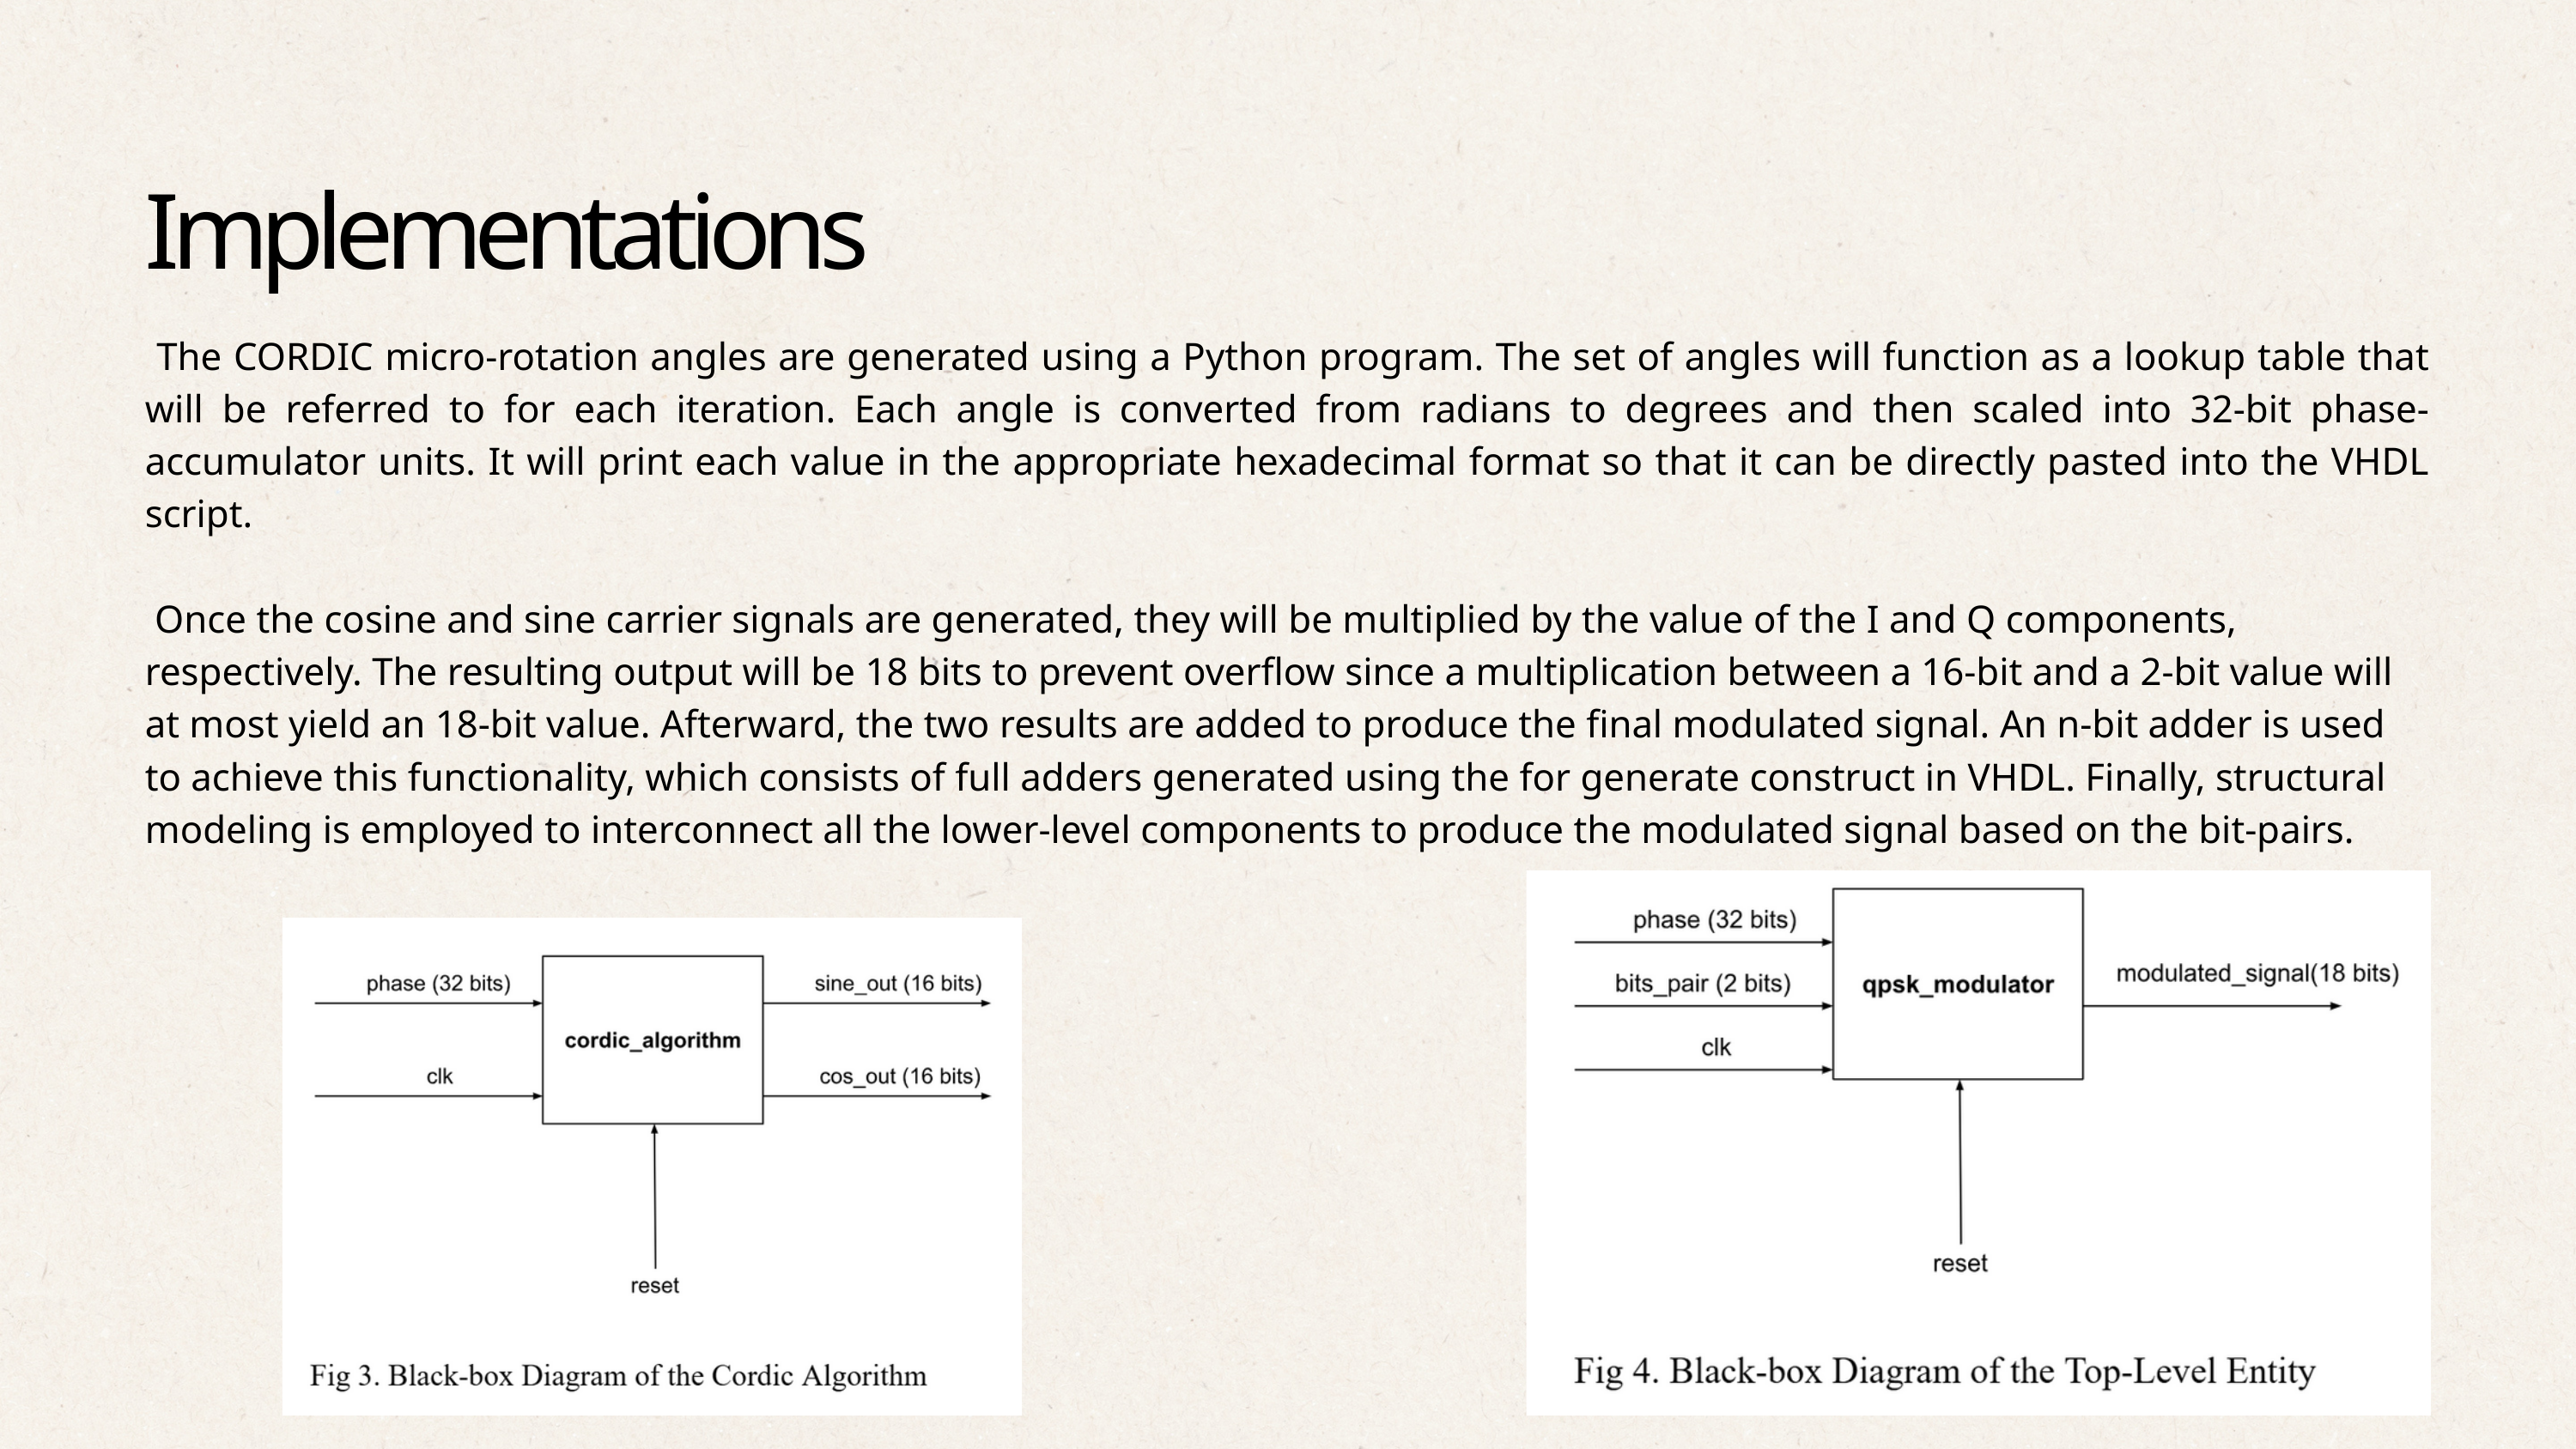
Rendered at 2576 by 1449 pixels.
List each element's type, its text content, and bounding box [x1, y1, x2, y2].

text_box Implementations [144, 185, 1160, 290]
text_box The CORDIC micro-rotation angles are generated using a Python program. The set of angles will function as a lookup table that will be referred to for each iteration. Each angle is converted from radians to degrees and then scaled into 32-bit phase-accumulator units. It will print each value in the appropriate hexadecimal format so that it can be directly pasted into the VHDL script. Once the cosine and sine carrier signals are generated, they will be multiplied by the value of the I and Q components, respectively. The resulting output will be 18 bits to prevent overflow since a multiplication between a 16-bit and a 2-bit value will at most yield an 18-bit value. Afterward, the two results are added to produce the final modulated signal. An n-bit adder is used to achieve this functionality, which consists of full adders generated using the for generate construct in VHDL. Finally, structural modeling is employed to interconnect all the lower-level components to produce the modulated signal based on the bit-pairs. [144, 324, 2432, 956]
text_box [0, 0, 2576, 1449]
text_box [282, 918, 1023, 1416]
text_box [1526, 870, 2432, 1416]
